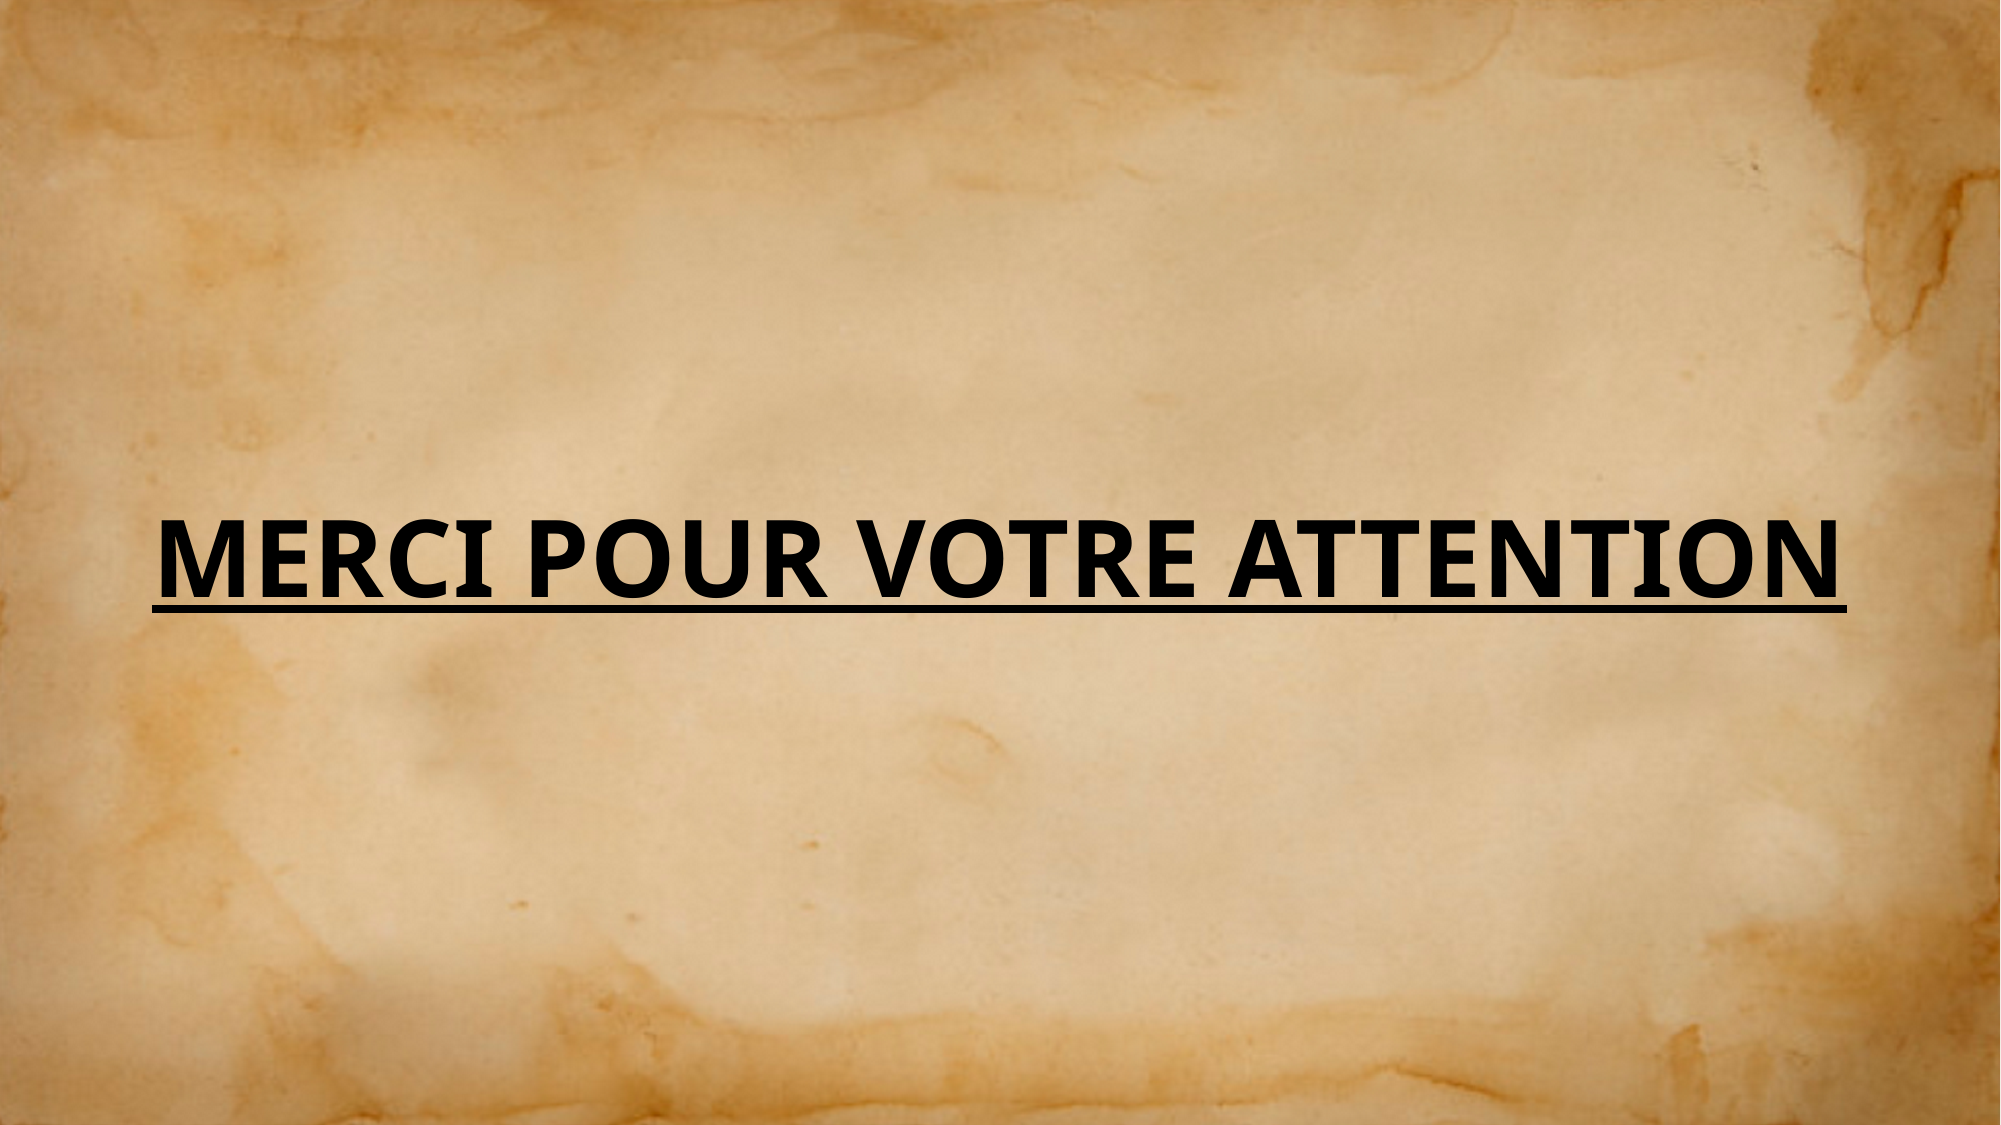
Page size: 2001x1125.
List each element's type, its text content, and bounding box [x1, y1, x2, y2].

title MERCI POUR VOTRE ATTENTION [137, 453, 1863, 672]
picture [0, 0, 2001, 1125]
